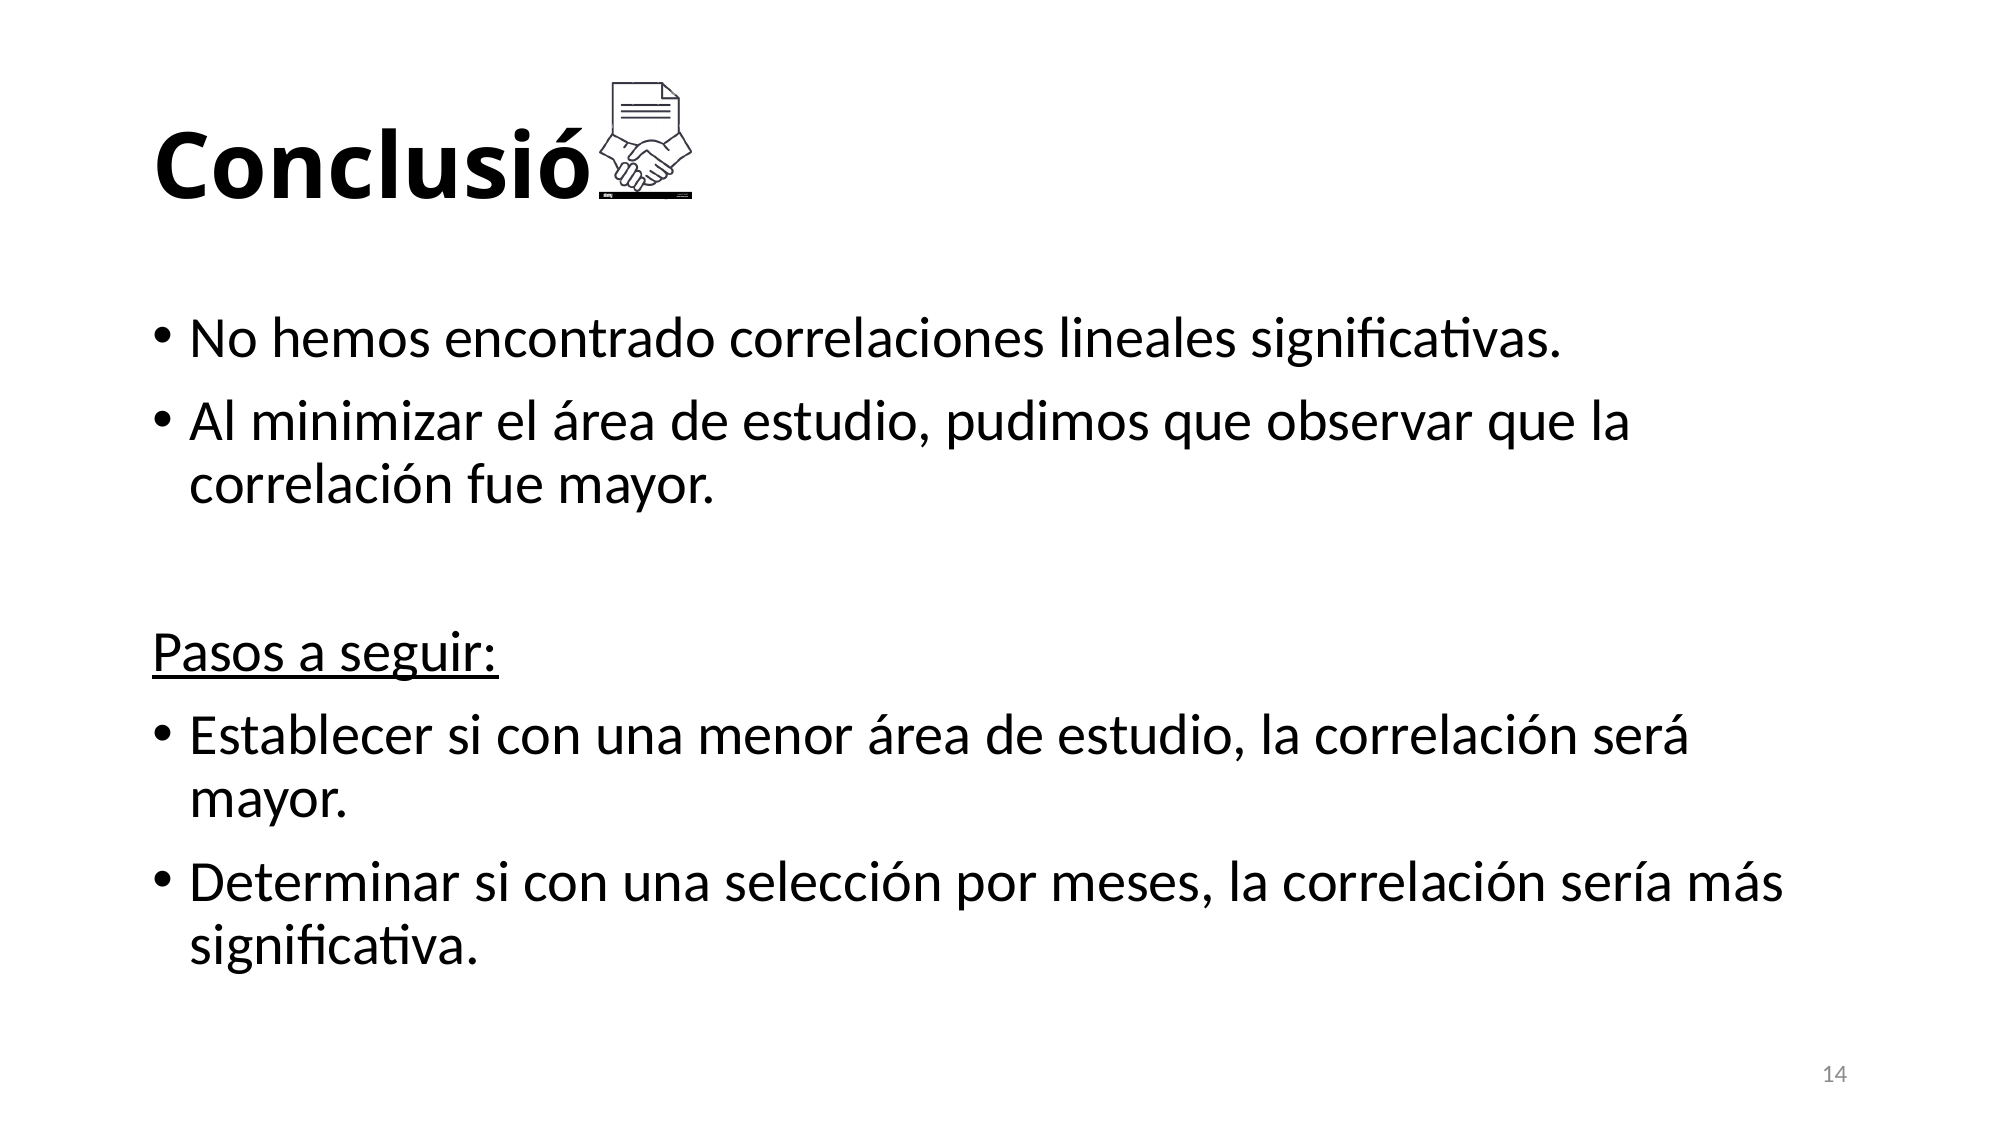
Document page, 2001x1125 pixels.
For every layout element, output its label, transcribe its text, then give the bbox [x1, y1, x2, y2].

list No hemos encontrado correlaciones lineales significativas. Al minimizar el área de estudio, pudimos que observar que la correlación fue mayor. Pasos a seguir: Establecer si con una menor área de estudio, la correlación será mayor. Determinar si con una selección por meses, la correlación sería más significativa. [137, 299, 1863, 1014]
title Conclusión: [137, 59, 1863, 278]
slide_number 14 [1412, 1042, 1863, 1103]
picture [599, 82, 692, 199]
